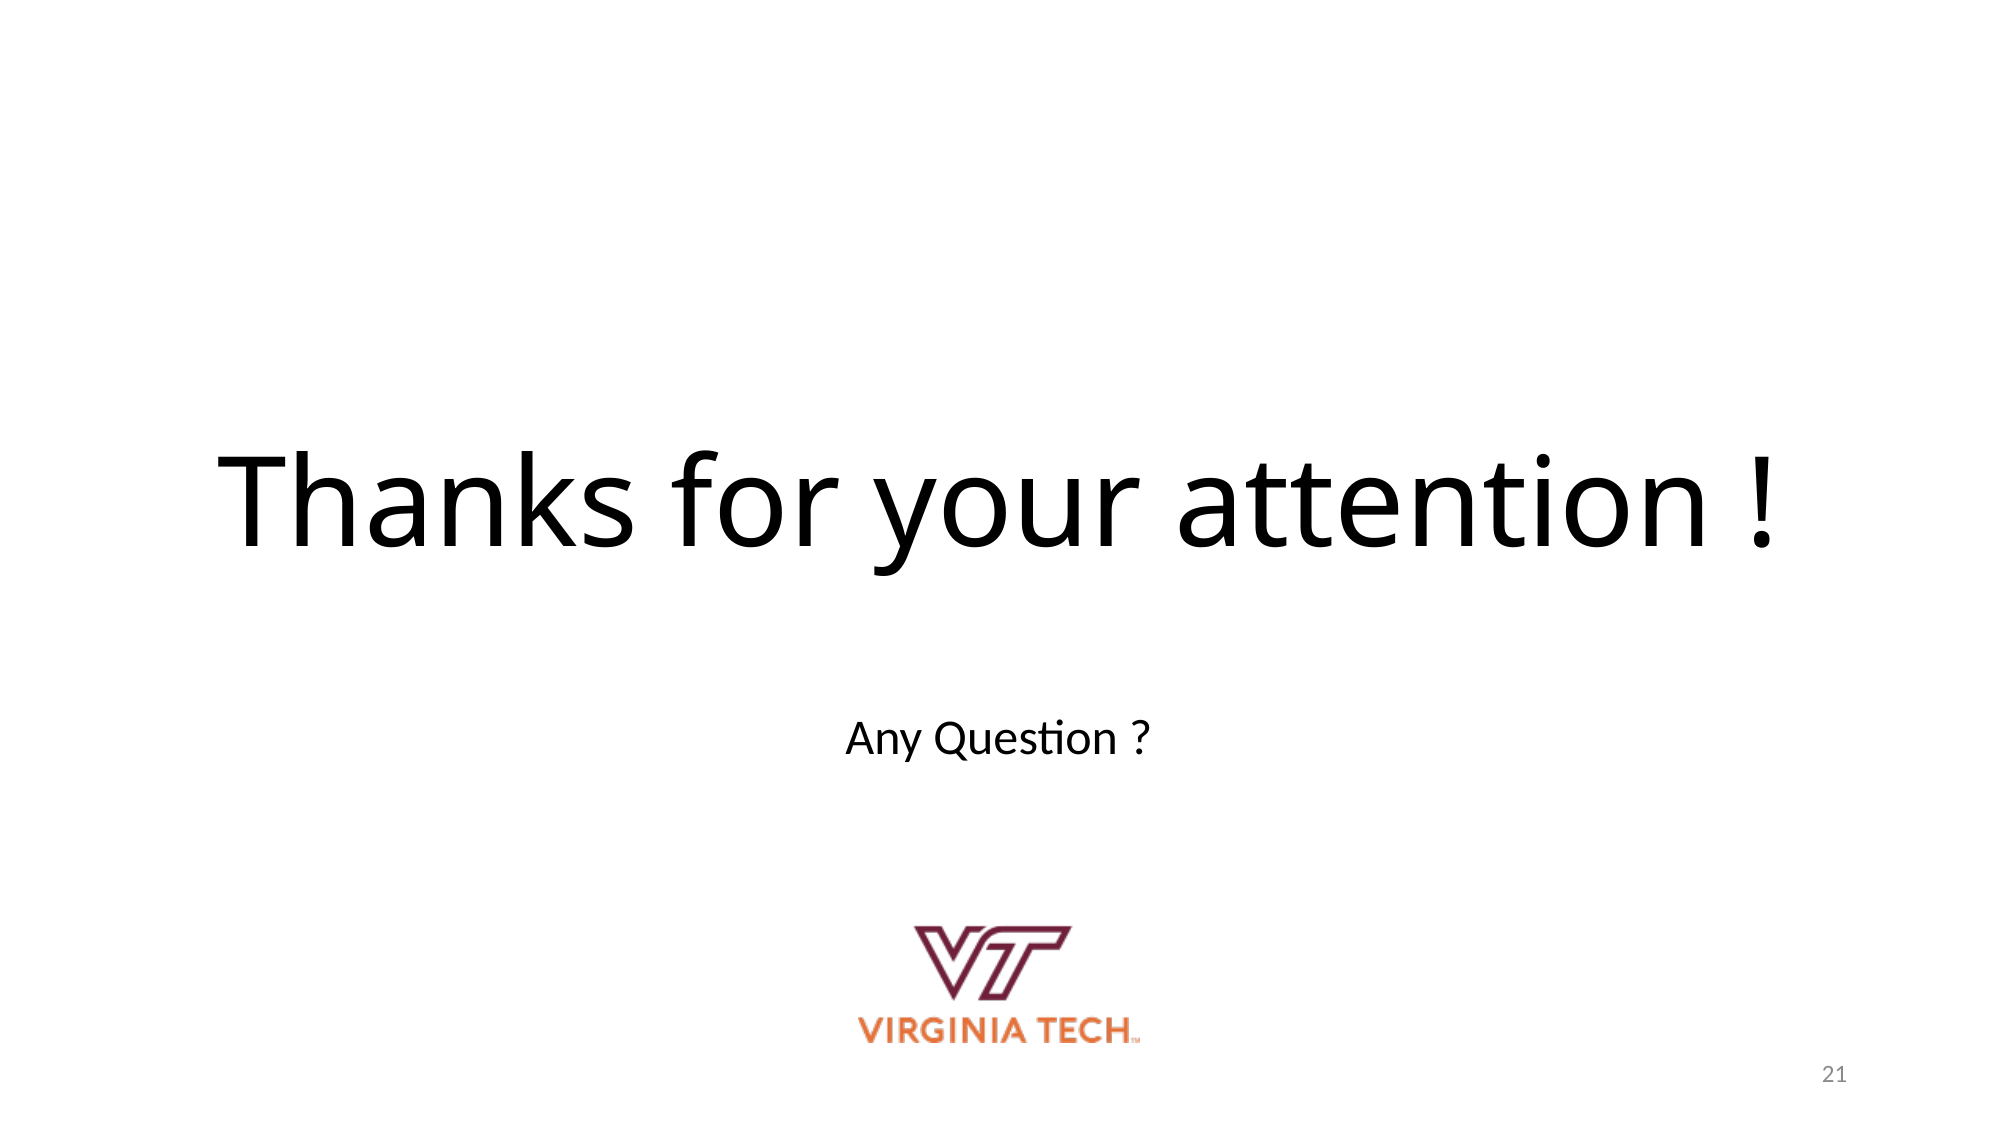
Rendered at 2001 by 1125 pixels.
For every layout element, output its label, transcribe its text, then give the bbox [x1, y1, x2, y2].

slide_number 21 [1412, 1042, 1863, 1103]
picture [858, 925, 1140, 1043]
list Any Question ? [136, 622, 1862, 869]
title Thanks for your attention ! [136, 113, 1862, 582]
